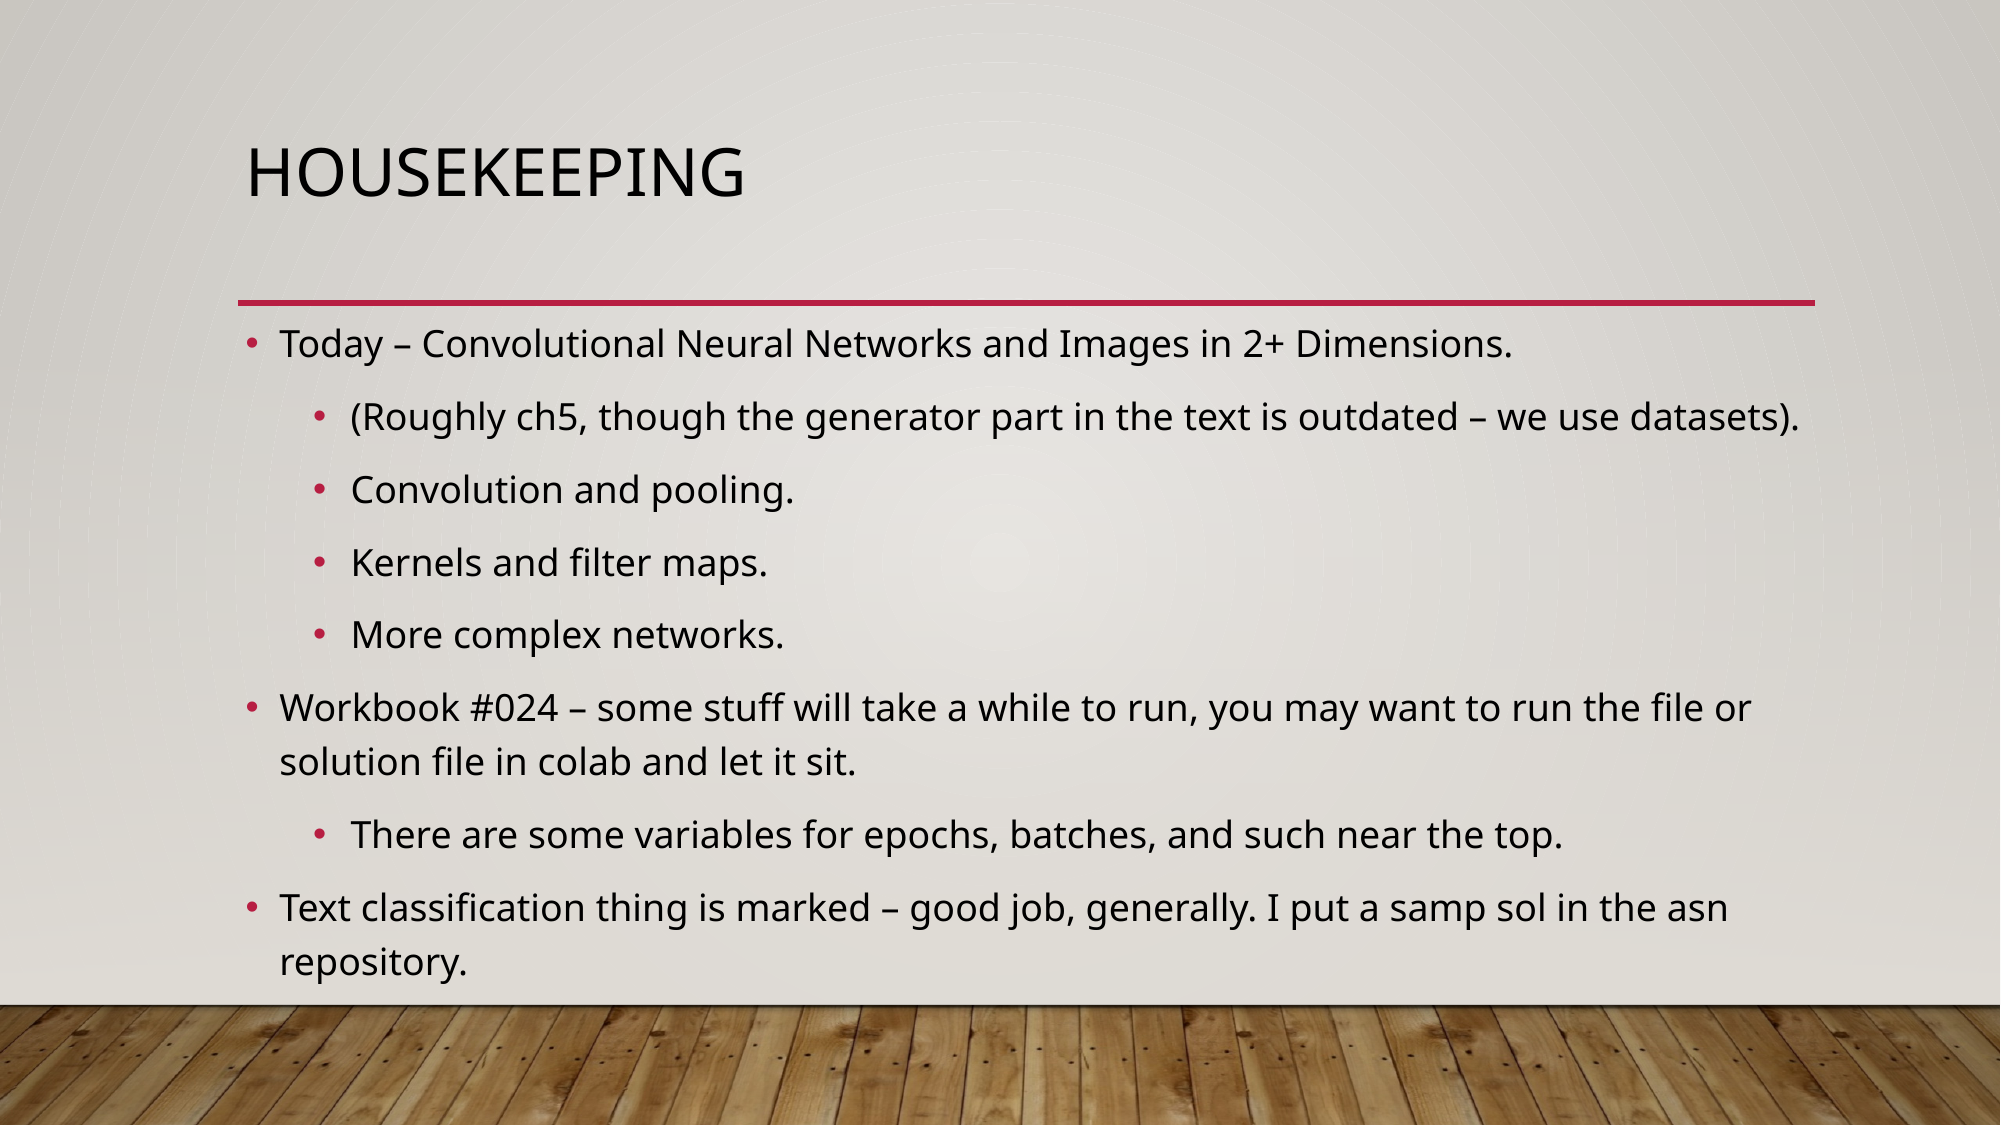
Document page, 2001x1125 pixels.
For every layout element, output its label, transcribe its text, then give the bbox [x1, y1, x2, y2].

list Today – Convolutional Neural Networks and Images in 2+ Dimensions. (Roughly ch5, though the generator part in the text is outdated – we use datasets). Convolution and pooling. Kernels and filter maps. More complex networks. Workbook #024 – some stuff will take a while to run, you may want to run the file or solution file in colab and let it sit. There are some variables for epochs, batches, and such near the top. Text classification thing is marked – good job, generally. I put a samp sol in the asn repository. [237, 303, 1891, 994]
title Housekeeping [237, 131, 1814, 303]
picture [0, 1005, 2000, 1125]
